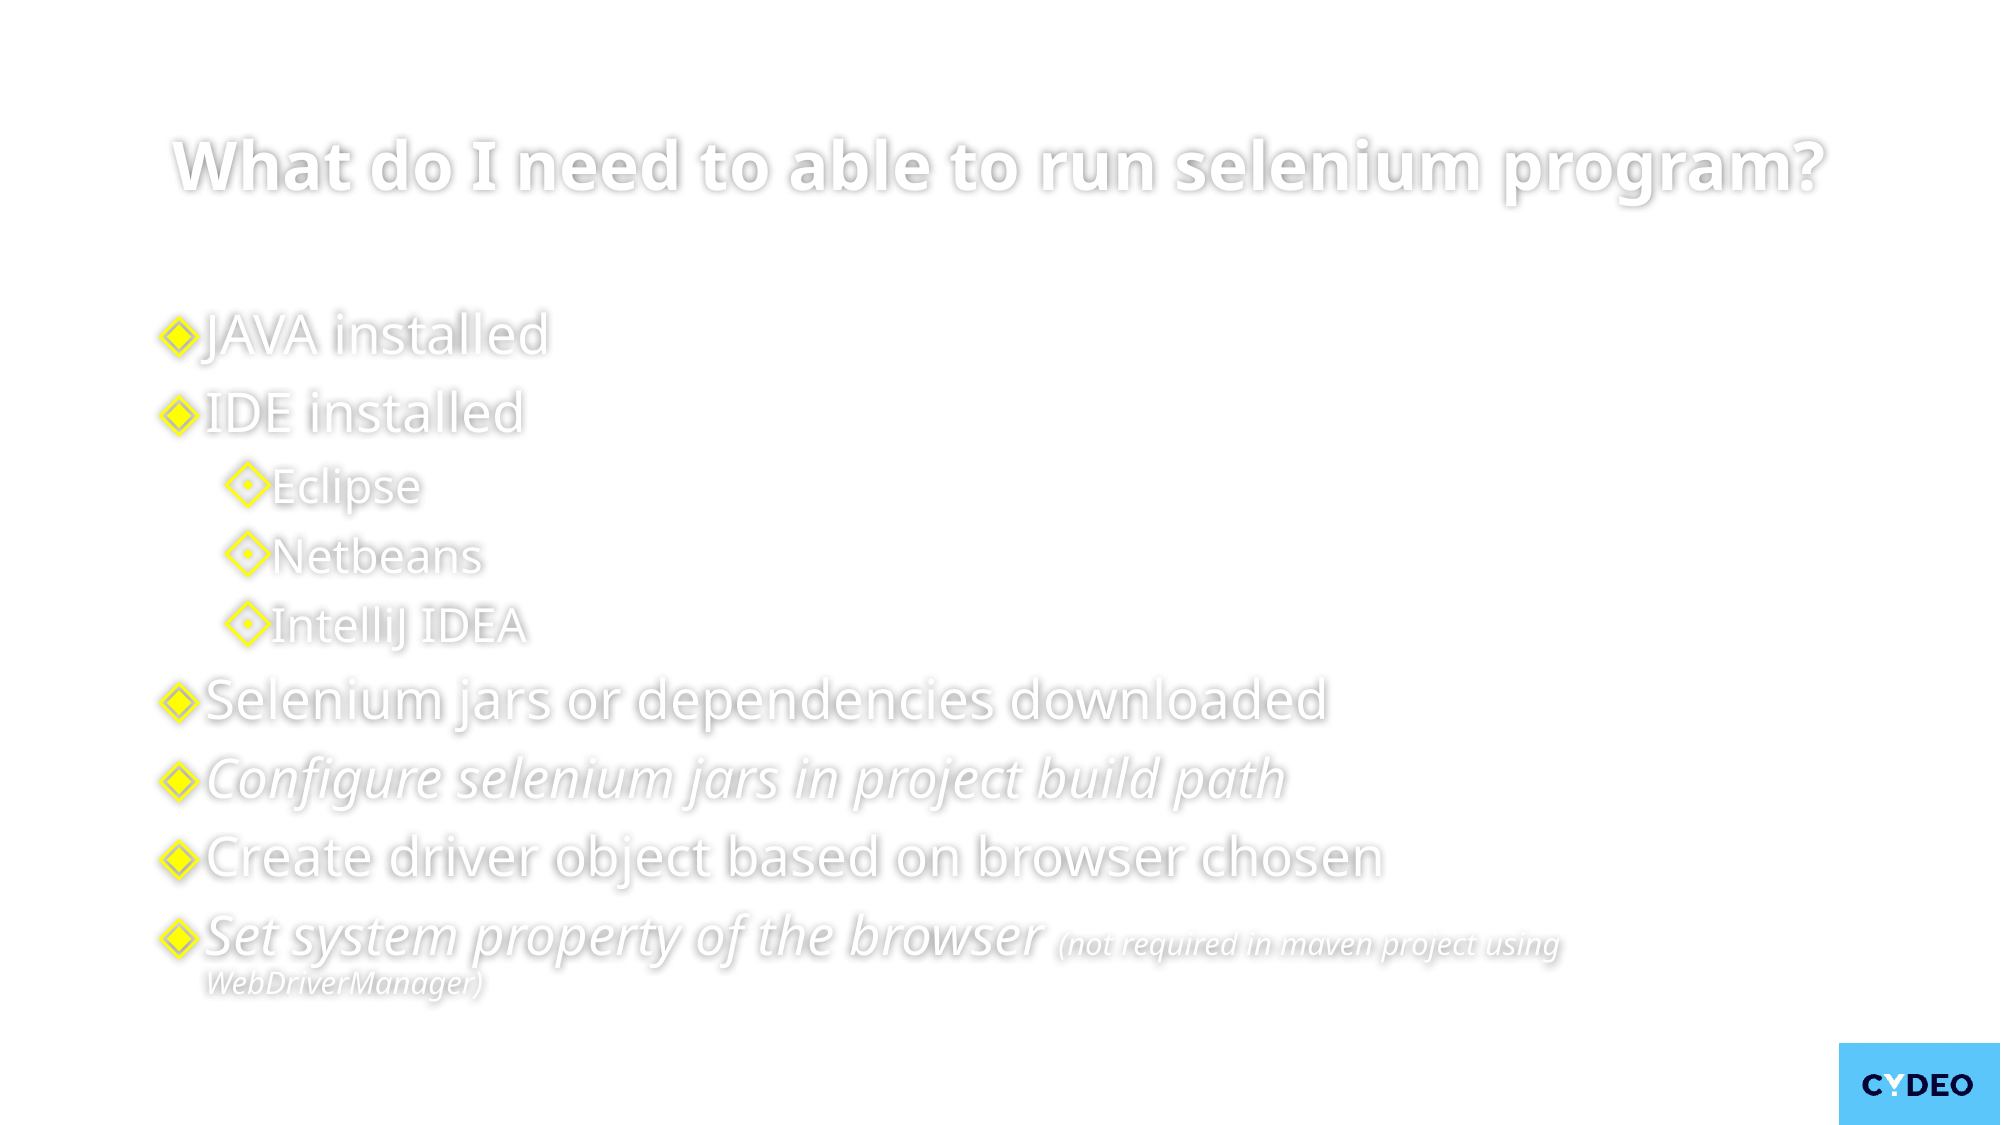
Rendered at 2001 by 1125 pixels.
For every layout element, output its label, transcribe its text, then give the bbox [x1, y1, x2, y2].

title What do I need to able to run selenium program? [137, 59, 1863, 278]
list JAVA installed IDE installed Eclipse Netbeans IntelliJ IDEA Selenium jars or dependencies downloaded Configure selenium jars in project build path Create driver object based on browser chosen Set system property of the browser (not required in maven project using WebDriverManager) [137, 299, 1863, 1014]
picture [1839, 1043, 2000, 1125]
